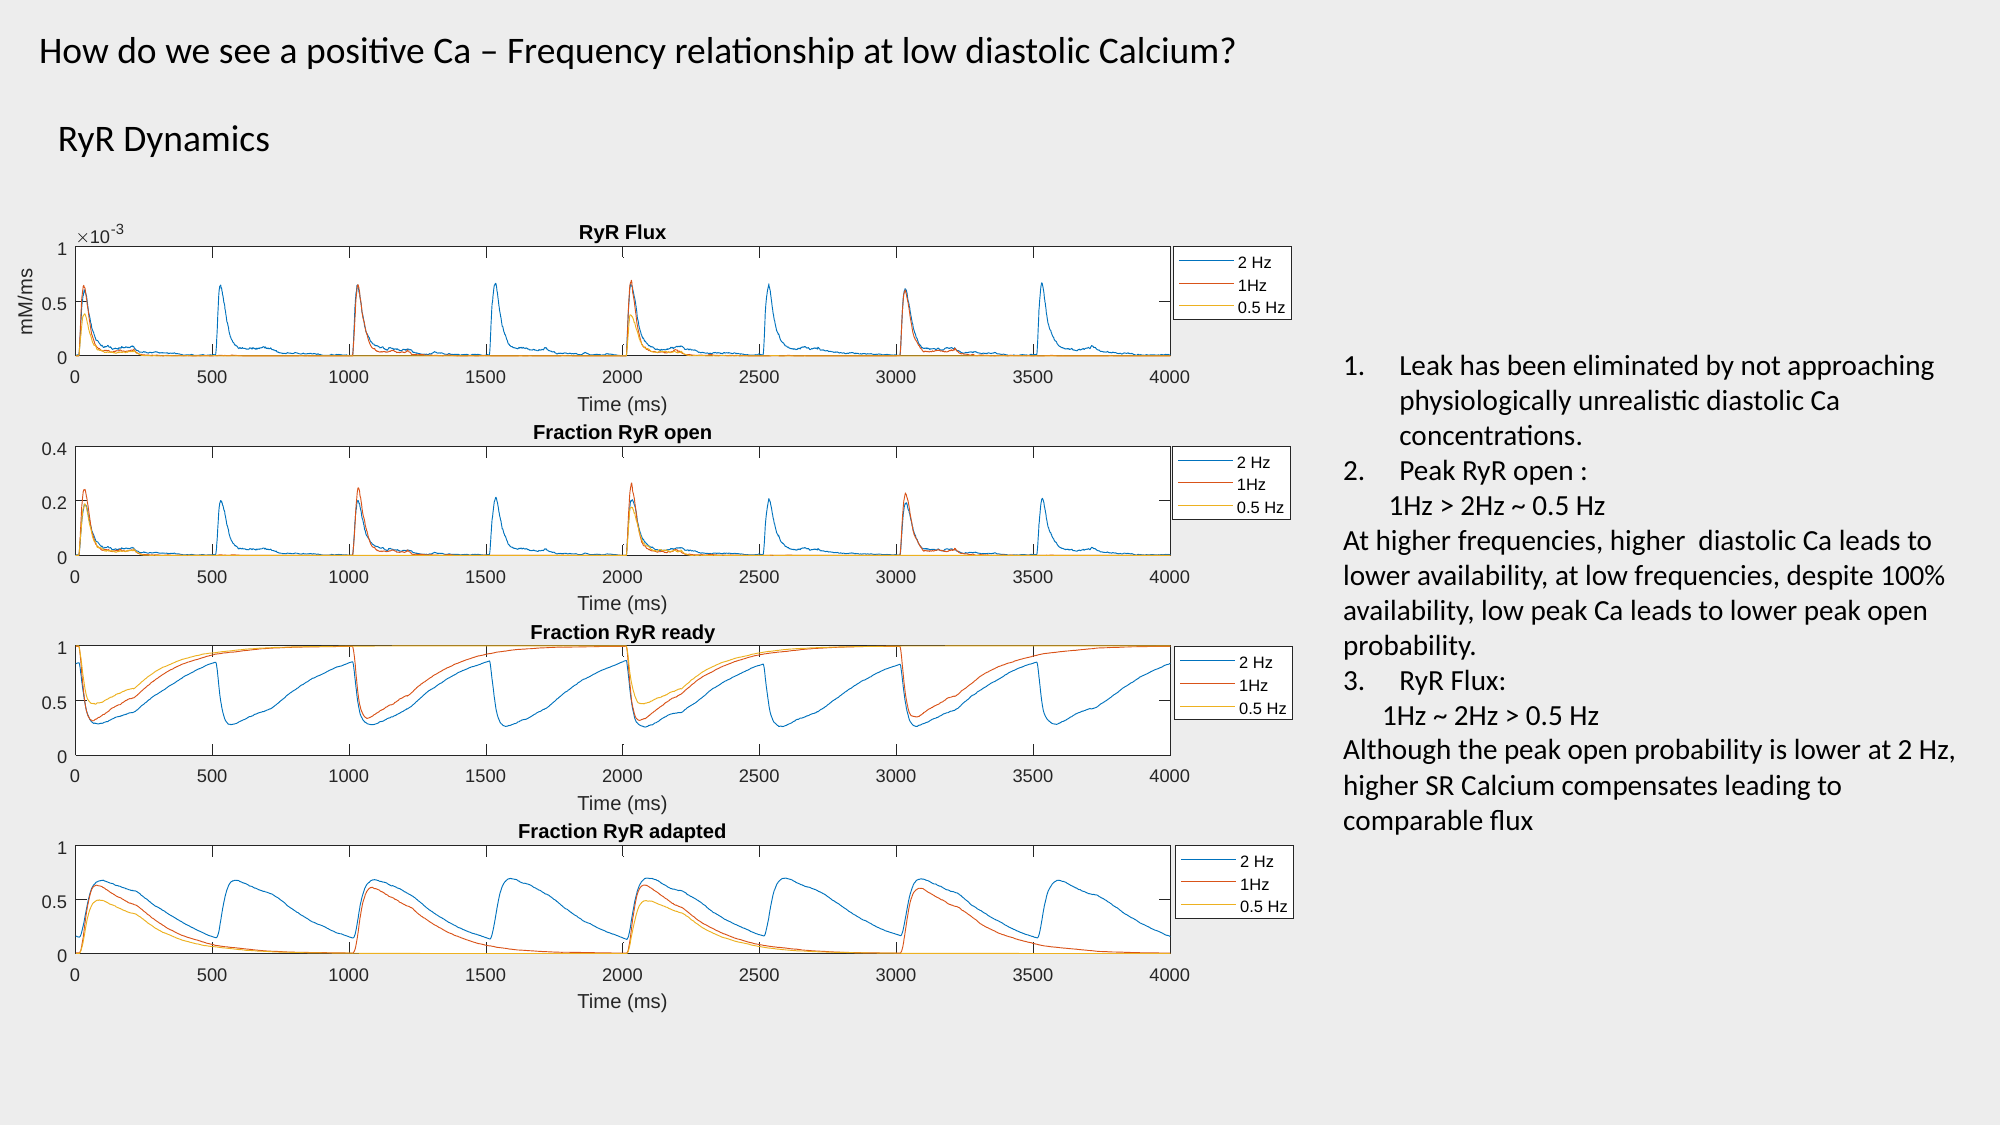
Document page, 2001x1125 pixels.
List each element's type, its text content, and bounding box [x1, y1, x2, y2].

picture [0, 167, 1304, 1076]
text_box Leak has been eliminated by not approaching physiologically unrealistic diastolic Ca concentrations. Peak RyR open : 1Hz > 2Hz ~ 0.5 Hz At higher frequencies, higher diastolic Ca leads to lower availability, at low frequencies, despite 100% availability, low peak Ca leads to lower peak open probability. RyR Flux: 1Hz ~ 2Hz > 0.5 Hz Although the peak open probability is lower at 2 Hz, higher SR Calcium compensates leading to comparable flux [1328, 338, 1987, 1024]
text_box RyR Dynamics [43, 106, 922, 167]
text_box How do we see a positive Ca – Frequency relationship at low diastolic Calcium? [24, 18, 1329, 79]
